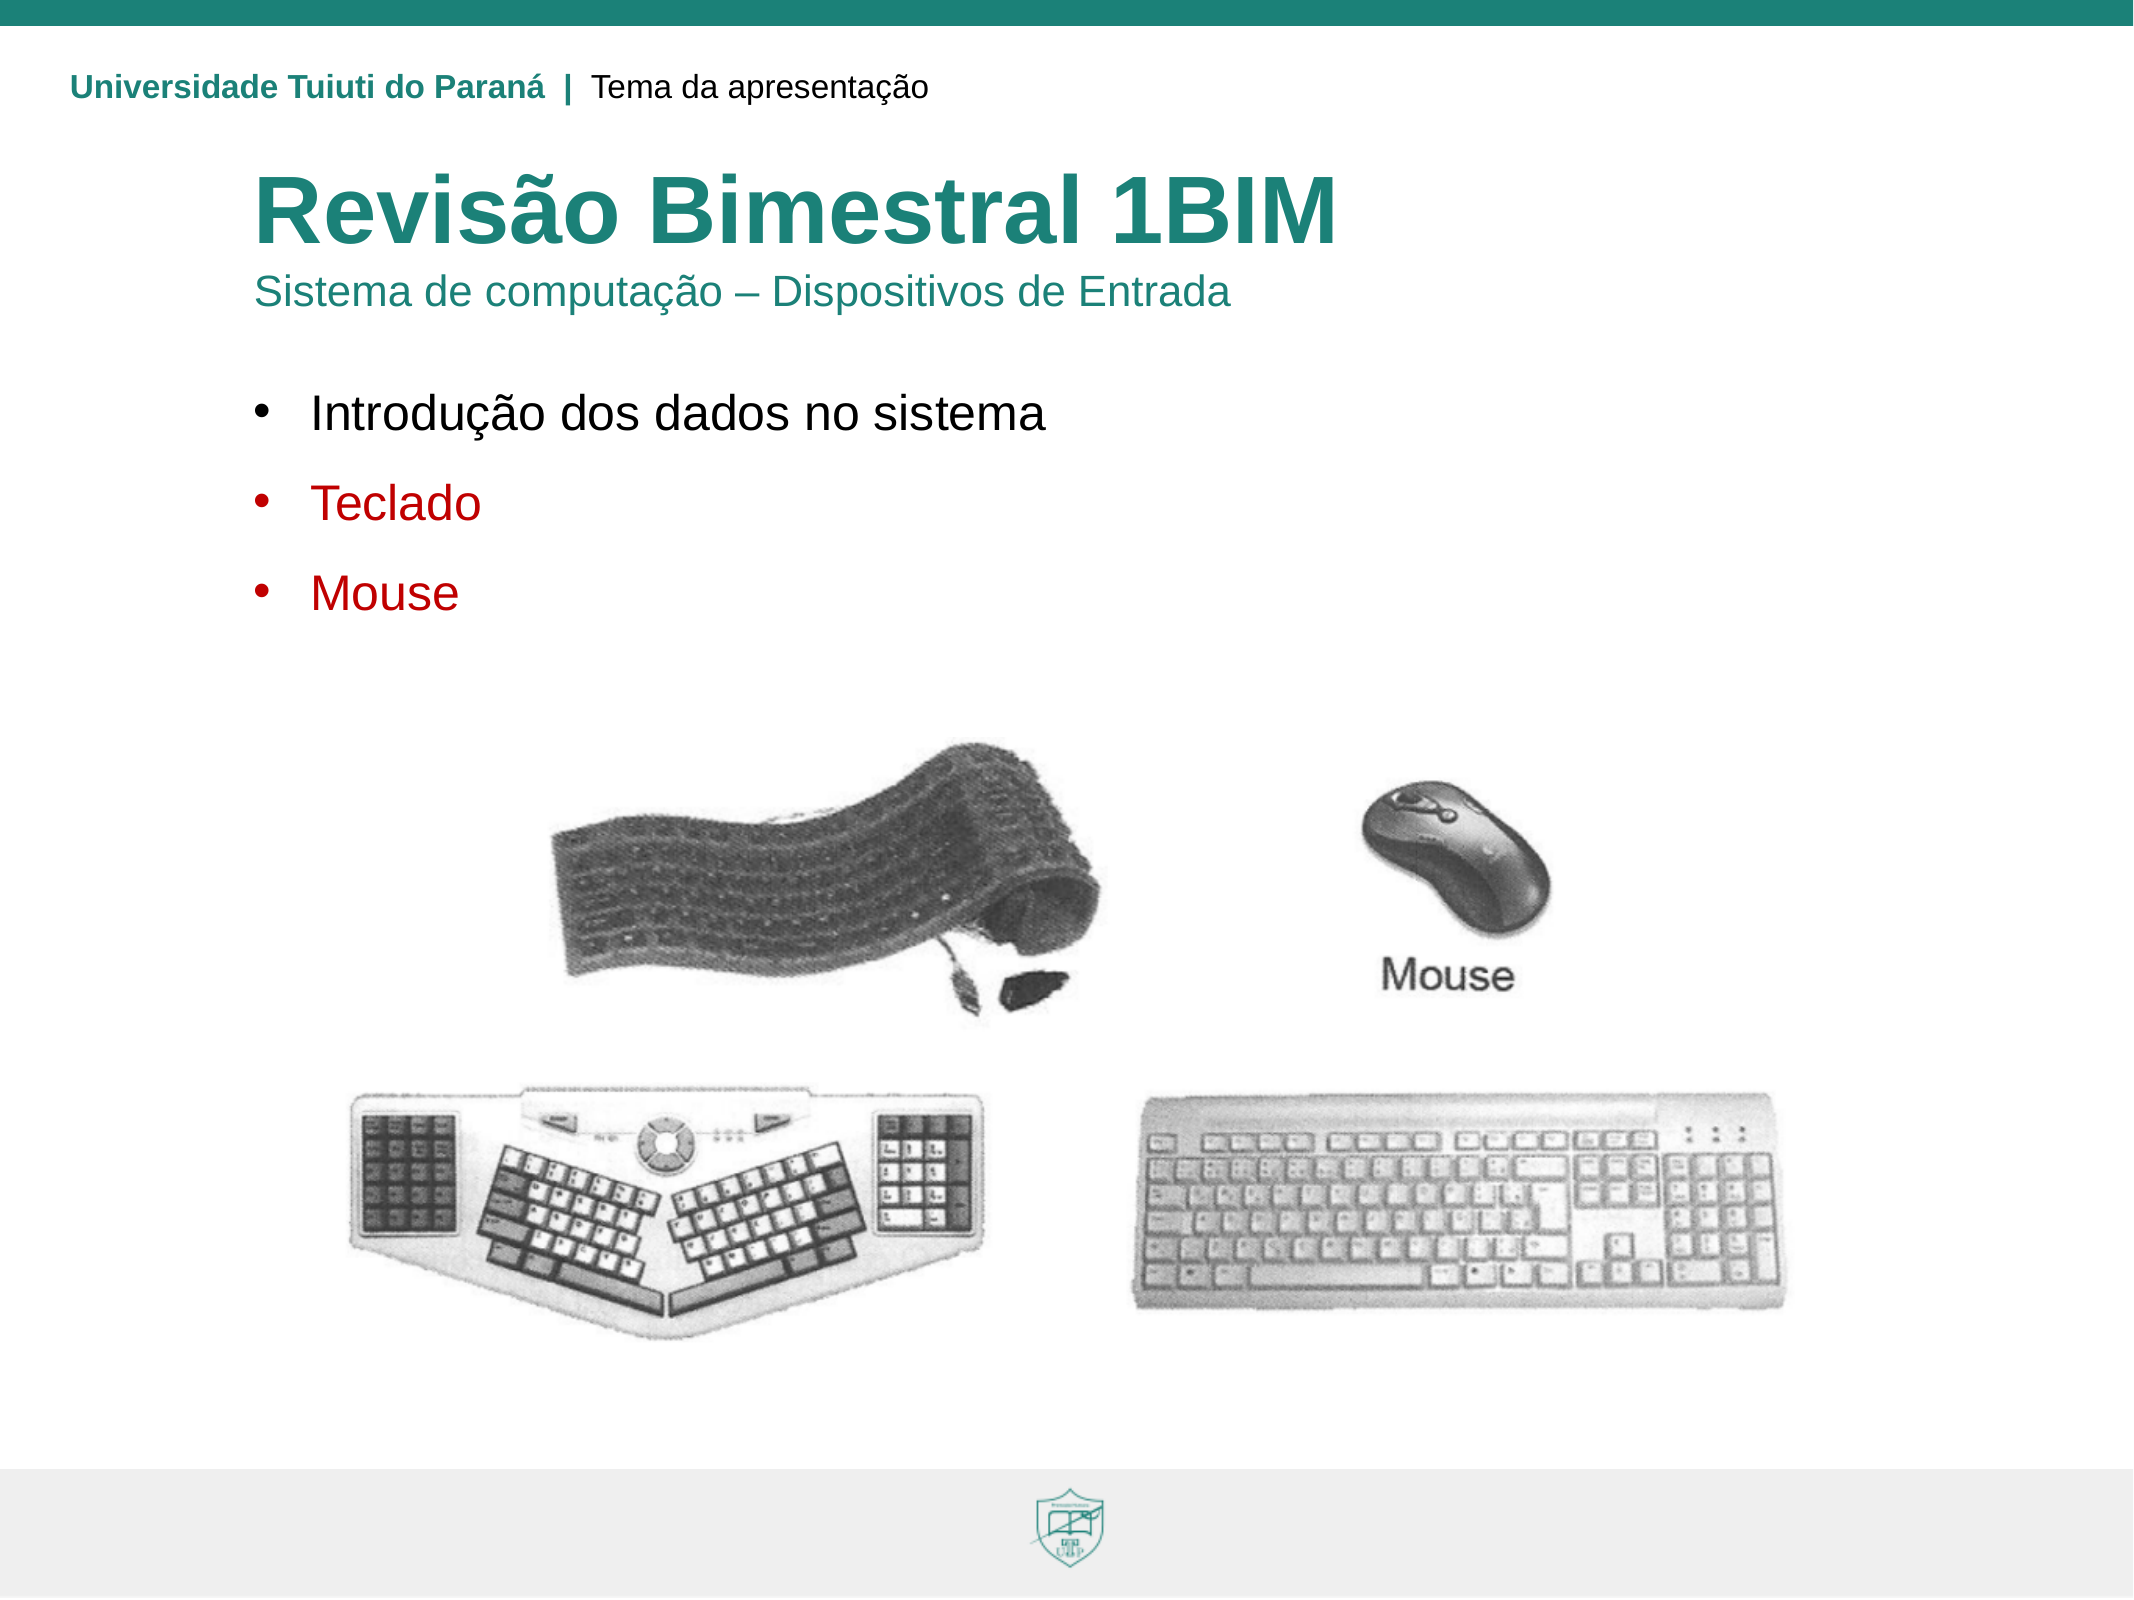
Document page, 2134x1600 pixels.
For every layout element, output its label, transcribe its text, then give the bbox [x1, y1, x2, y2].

picture [0, 0, 2134, 26]
picture [0, 1469, 2134, 1598]
picture [315, 737, 1818, 1344]
text_box Universidade Tuiuti do Paraná | Tema da apresentação [63, 59, 936, 112]
text_box Revisão Bimestral 1BIM Sistema de computação – Dispositivos de Entrada Introdução dos dados no sistema Teclado Mouse [247, 141, 1886, 627]
